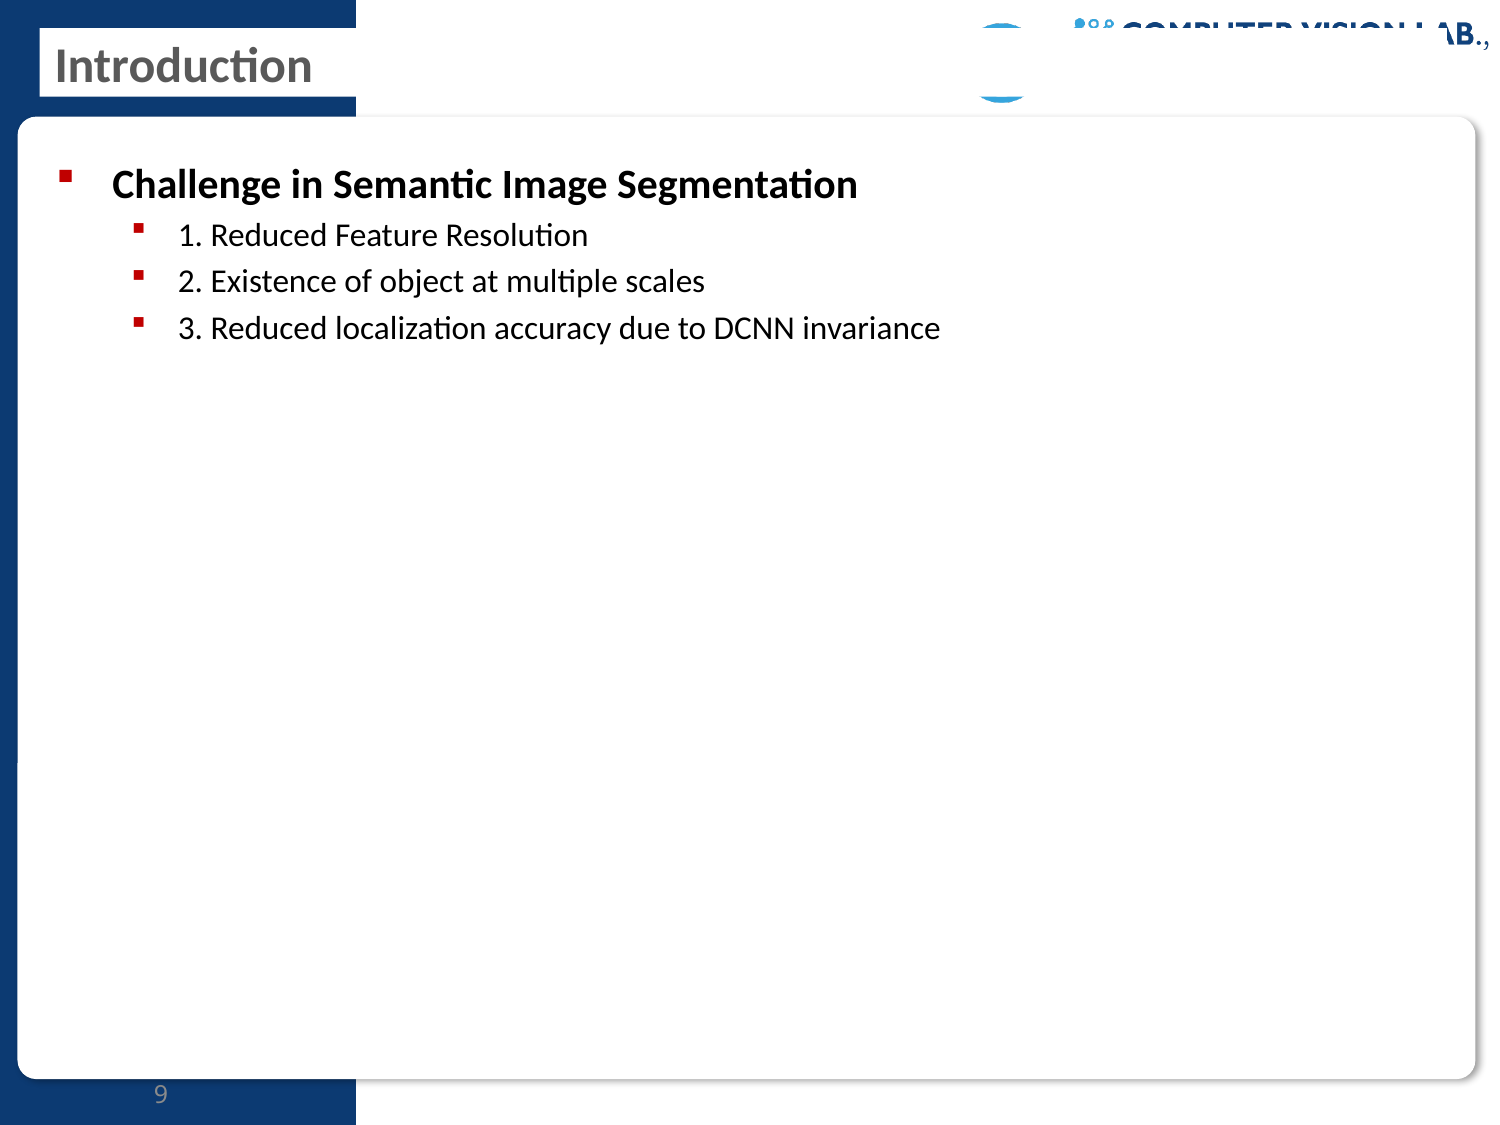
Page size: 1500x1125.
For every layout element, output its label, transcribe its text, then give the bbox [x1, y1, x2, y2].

title Introduction [39, 28, 1447, 97]
slide_number 9 [24, 1065, 183, 1125]
picture [870, 17, 1494, 122]
text_box Challenge in Semantic Image Segmentation 1. Reduced Feature Resolution 2. Existence of object at multiple scales 3. Reduced localization accuracy due to DCNN invariance [41, 148, 1447, 1047]
